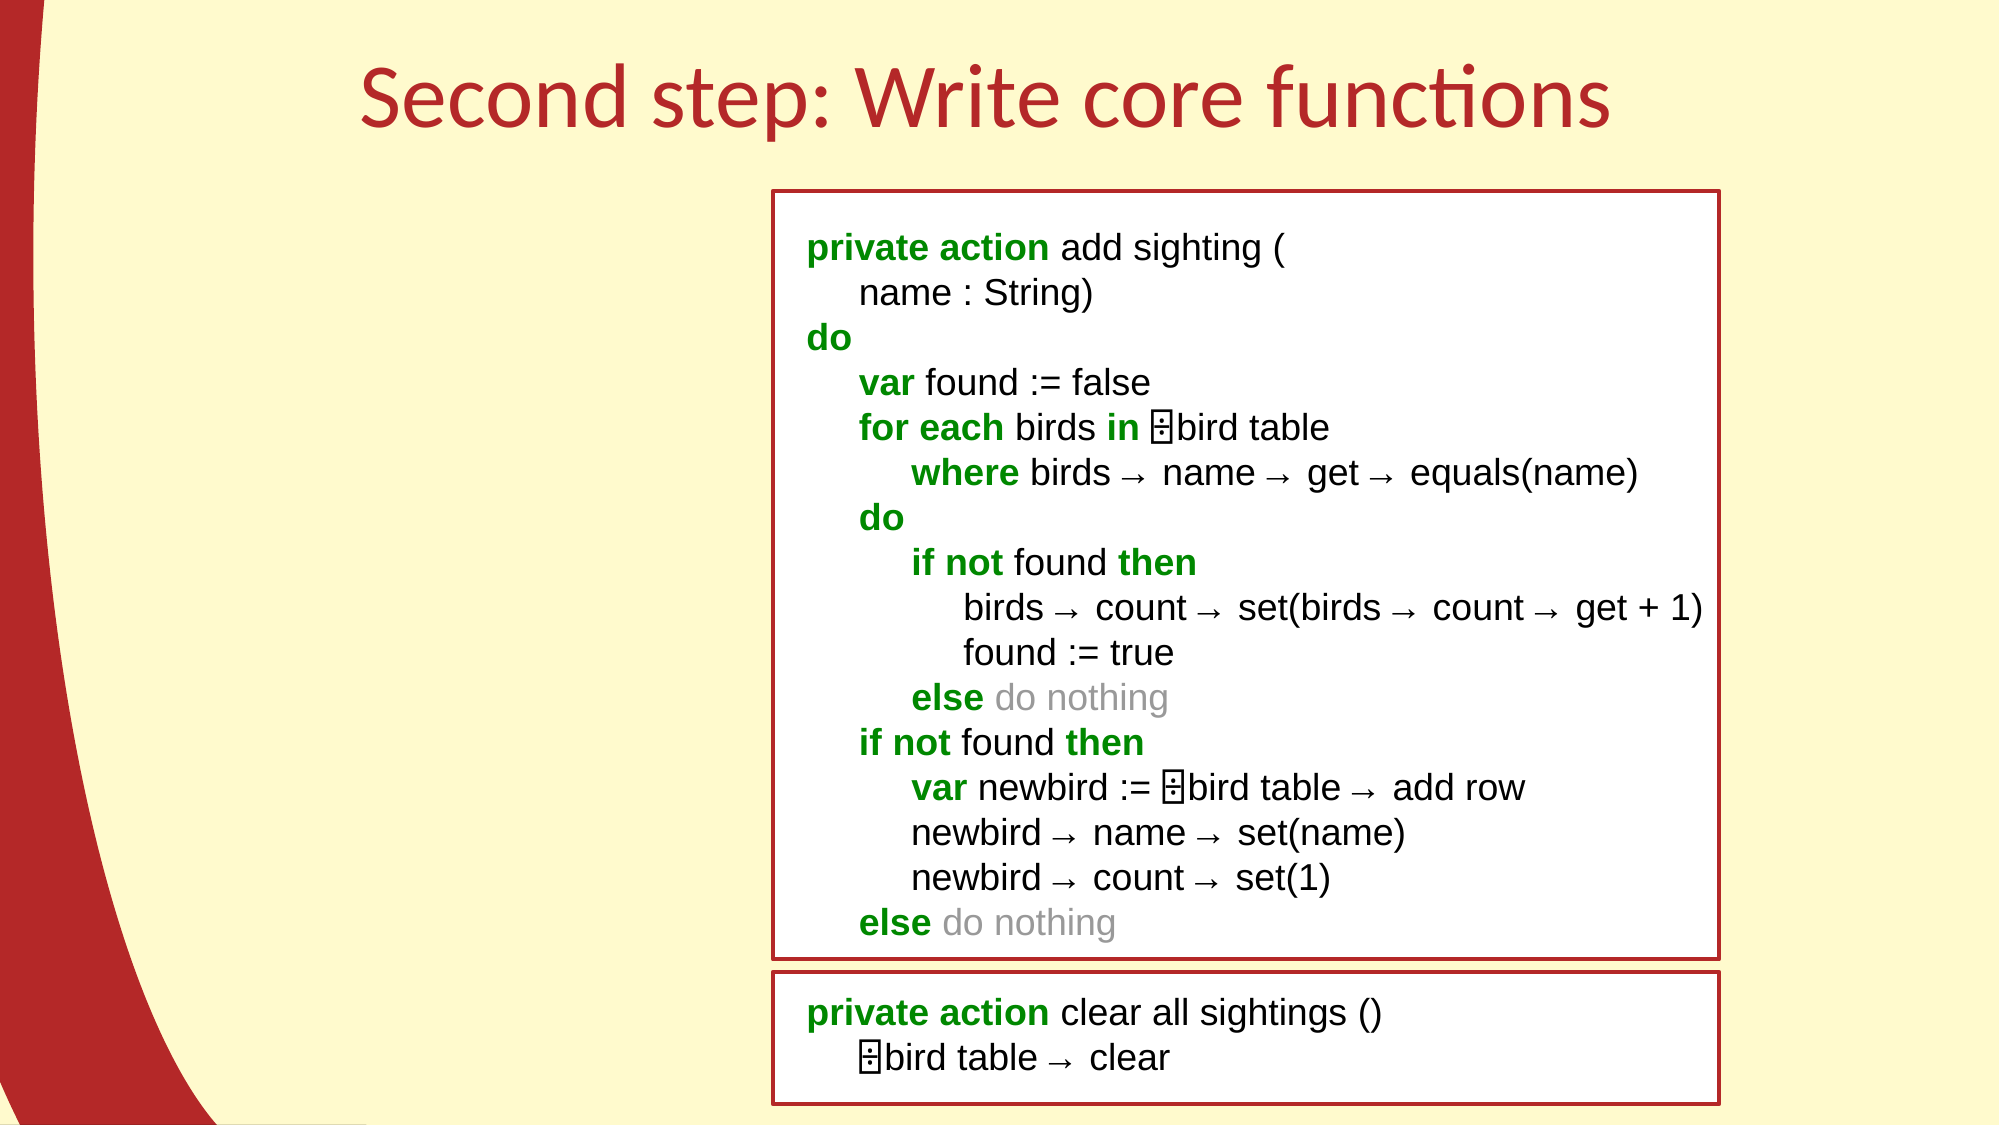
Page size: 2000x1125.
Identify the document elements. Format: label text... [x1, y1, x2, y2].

text_box [771, 970, 1721, 1106]
title Second step: Write core functions [344, 0, 1719, 313]
text_box private action add sighting ( name : String) do var found := false for each birds in ⌹ bird table where birds → name → get → equals(name) do if not found then birds → count → set(birds → count → get + 1) found := true else do nothing if not found then var newbird := ⌹ bird table → add row newbird → name → set(name) newbird → count → set(1) else do nothing private action clear all sightings () ⌹ bird table → clear [791, 215, 1902, 1086]
text_box [771, 313, 791, 961]
